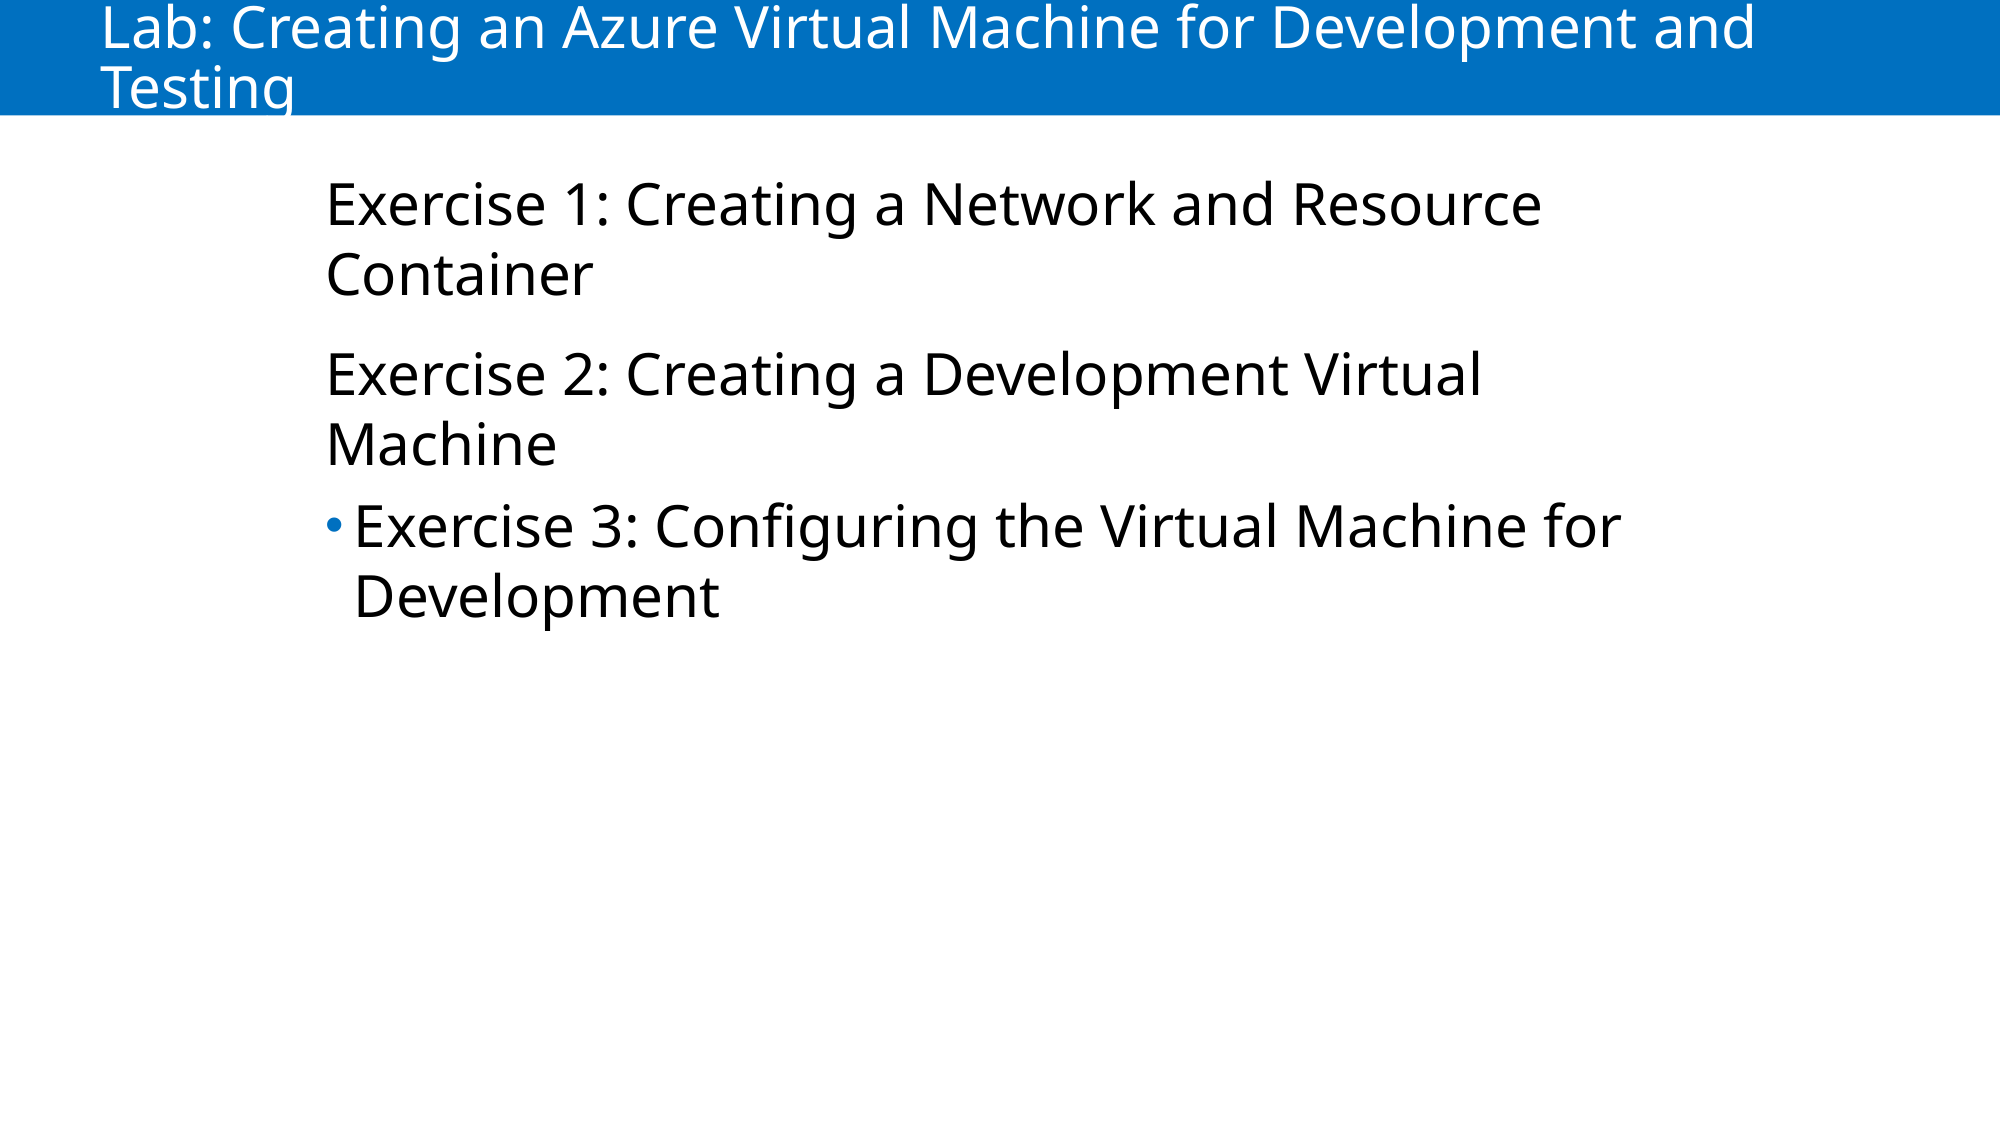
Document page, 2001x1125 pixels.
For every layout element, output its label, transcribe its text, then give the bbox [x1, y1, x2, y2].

title Lab: Creating an Azure Virtual Machine for Development and Testing [100, 0, 1802, 122]
list Exercise 1: Creating a Network and Resource Container Exercise 2: Creating a Development Virtual Machine Exercise 3: Configuring the Virtual Machine for Development [325, 167, 1658, 806]
